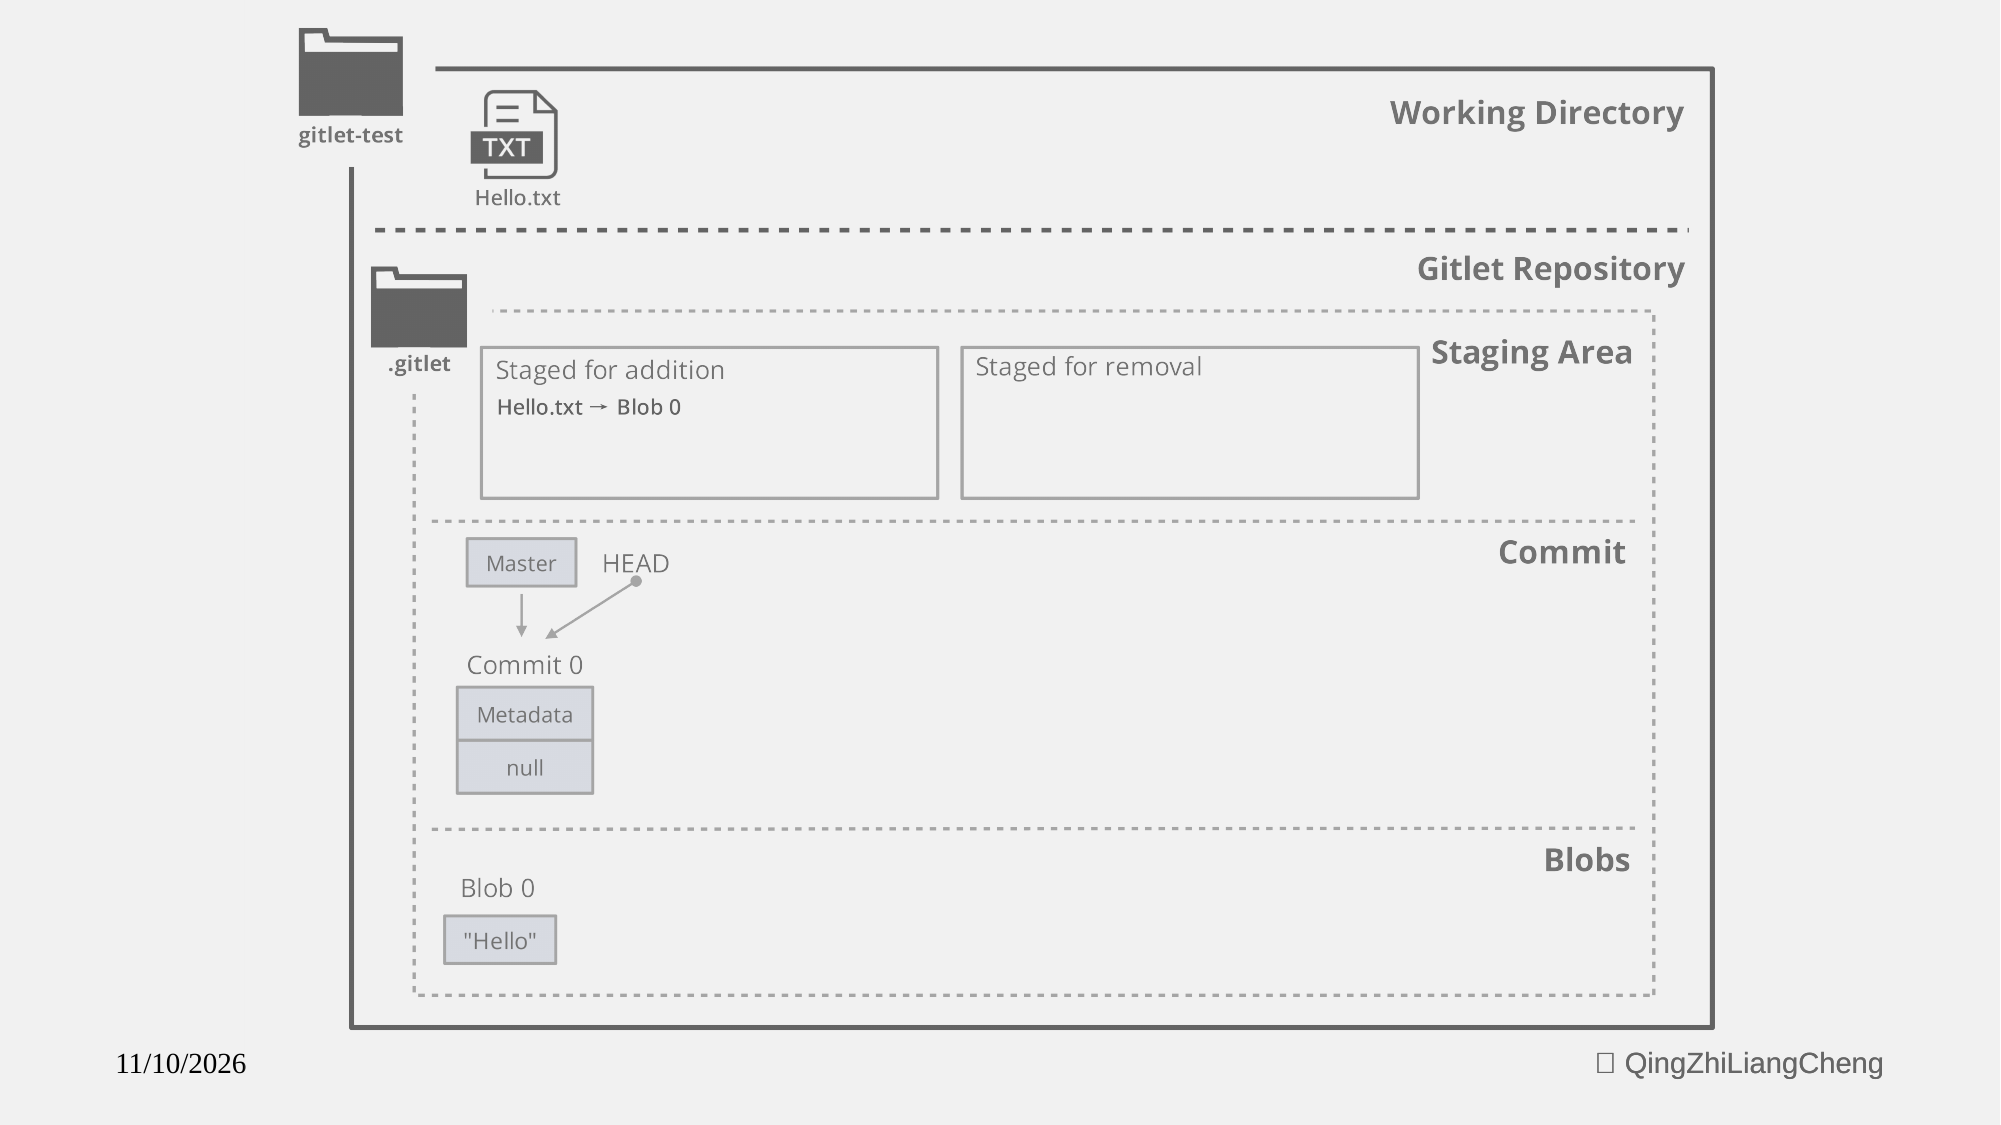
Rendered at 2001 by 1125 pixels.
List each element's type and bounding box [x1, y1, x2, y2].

picture [243, 0, 1757, 1078]
slide_number [100, 1035, 544, 1088]
